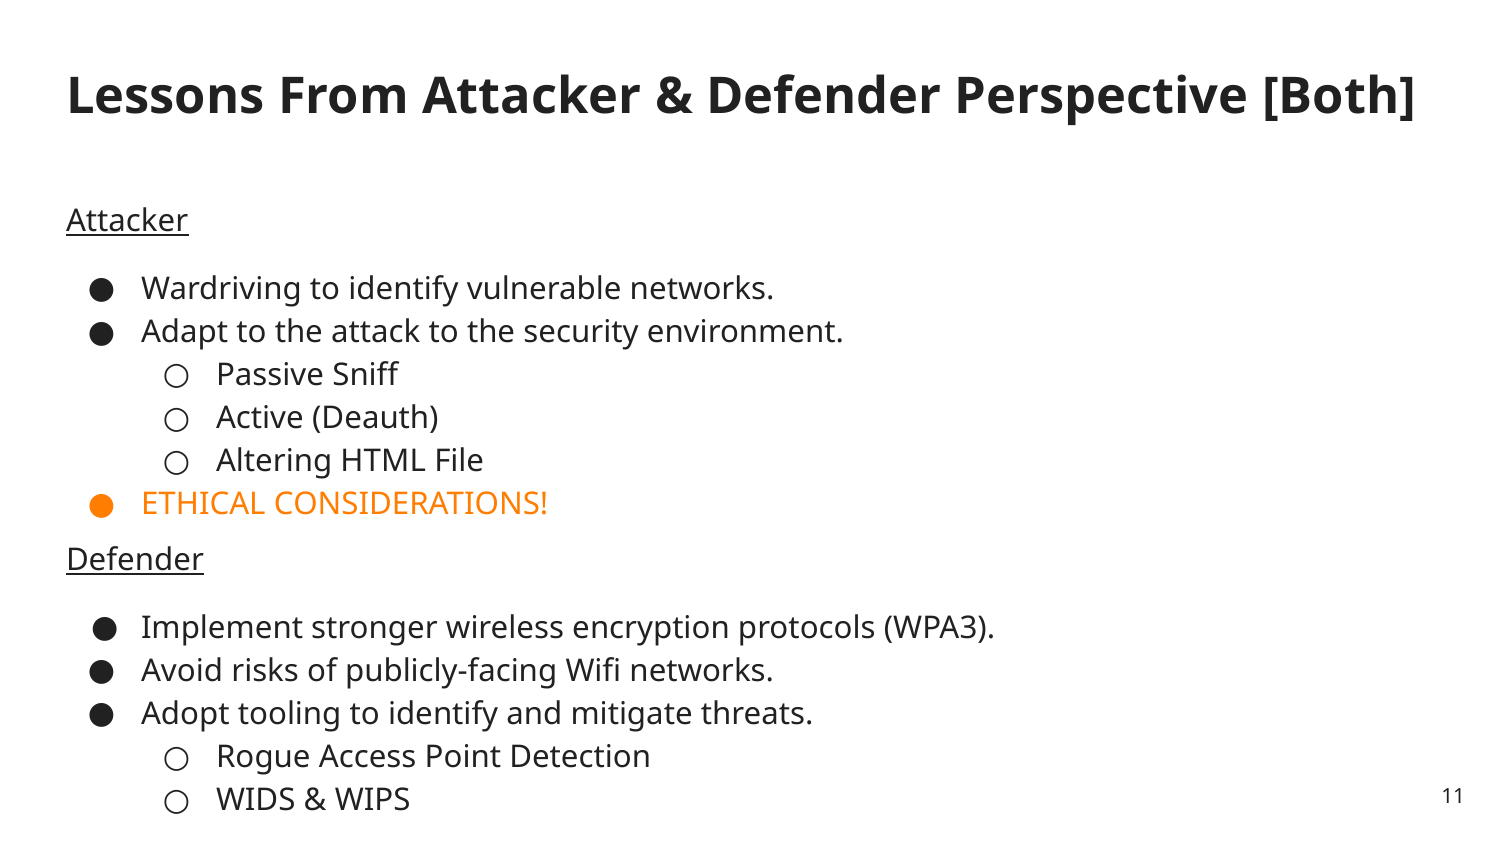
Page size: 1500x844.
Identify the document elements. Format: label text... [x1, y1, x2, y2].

text_box Defender Implement stronger wireless encryption protocols (WPA3). Avoid risks of publicly-facing Wifi networks. Adopt tooling to identify and mitigate threats. Rogue Access Point Detection WIDS & WIPS [51, 518, 1364, 832]
slide_number 11 [1389, 764, 1480, 830]
title Lessons From Attacker & Defender Perspective [Both] [51, 48, 1449, 179]
list Attacker Wardriving to identify vulnerable networks. Adapt to the attack to the security environment. Passive Sniff Active (Deauth) Altering HTML File ETHICAL CONSIDERATIONS! [51, 179, 1449, 538]
